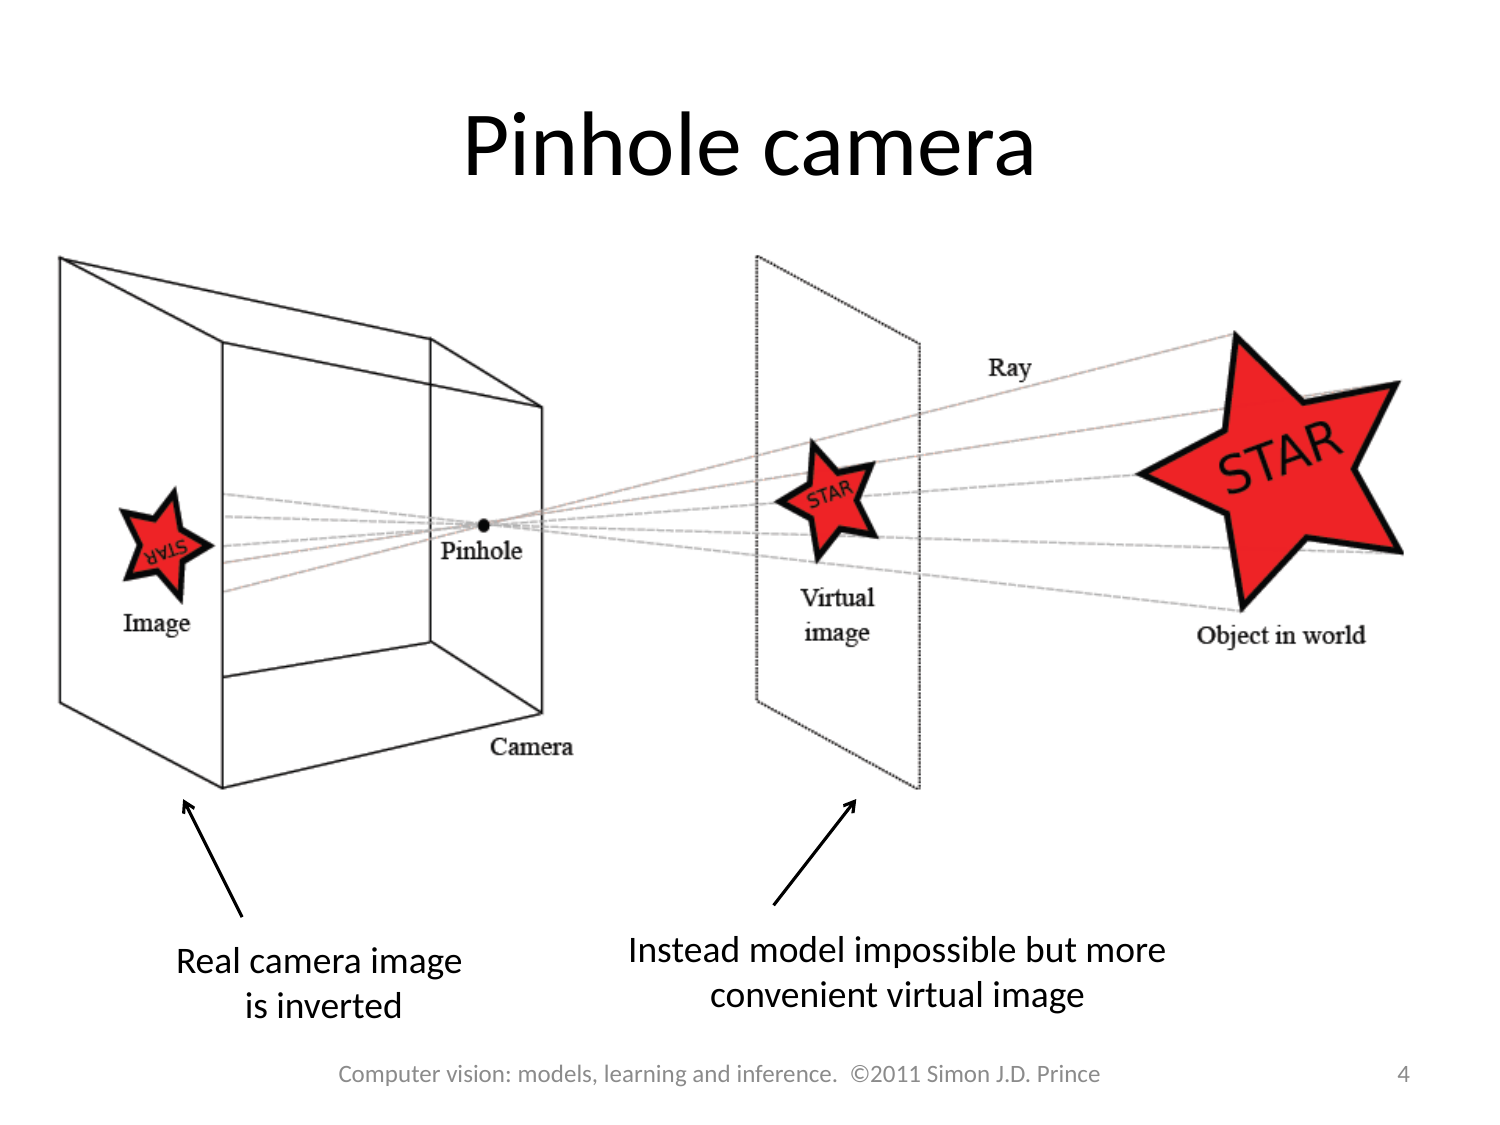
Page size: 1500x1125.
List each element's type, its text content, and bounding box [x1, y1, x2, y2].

title Pinhole camera [75, 45, 1425, 233]
footer Computer vision: models, learning and inference. ©2011 Simon J.D. Prince [301, 1042, 1140, 1103]
slide_number 4 [1140, 1042, 1425, 1103]
text_box Instead model impossible but more convenient virtual image [608, 917, 1188, 1022]
picture [40, 243, 1454, 807]
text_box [761, 810, 869, 894]
text_box Real camera image is inverted [161, 928, 487, 1034]
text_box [153, 828, 272, 888]
